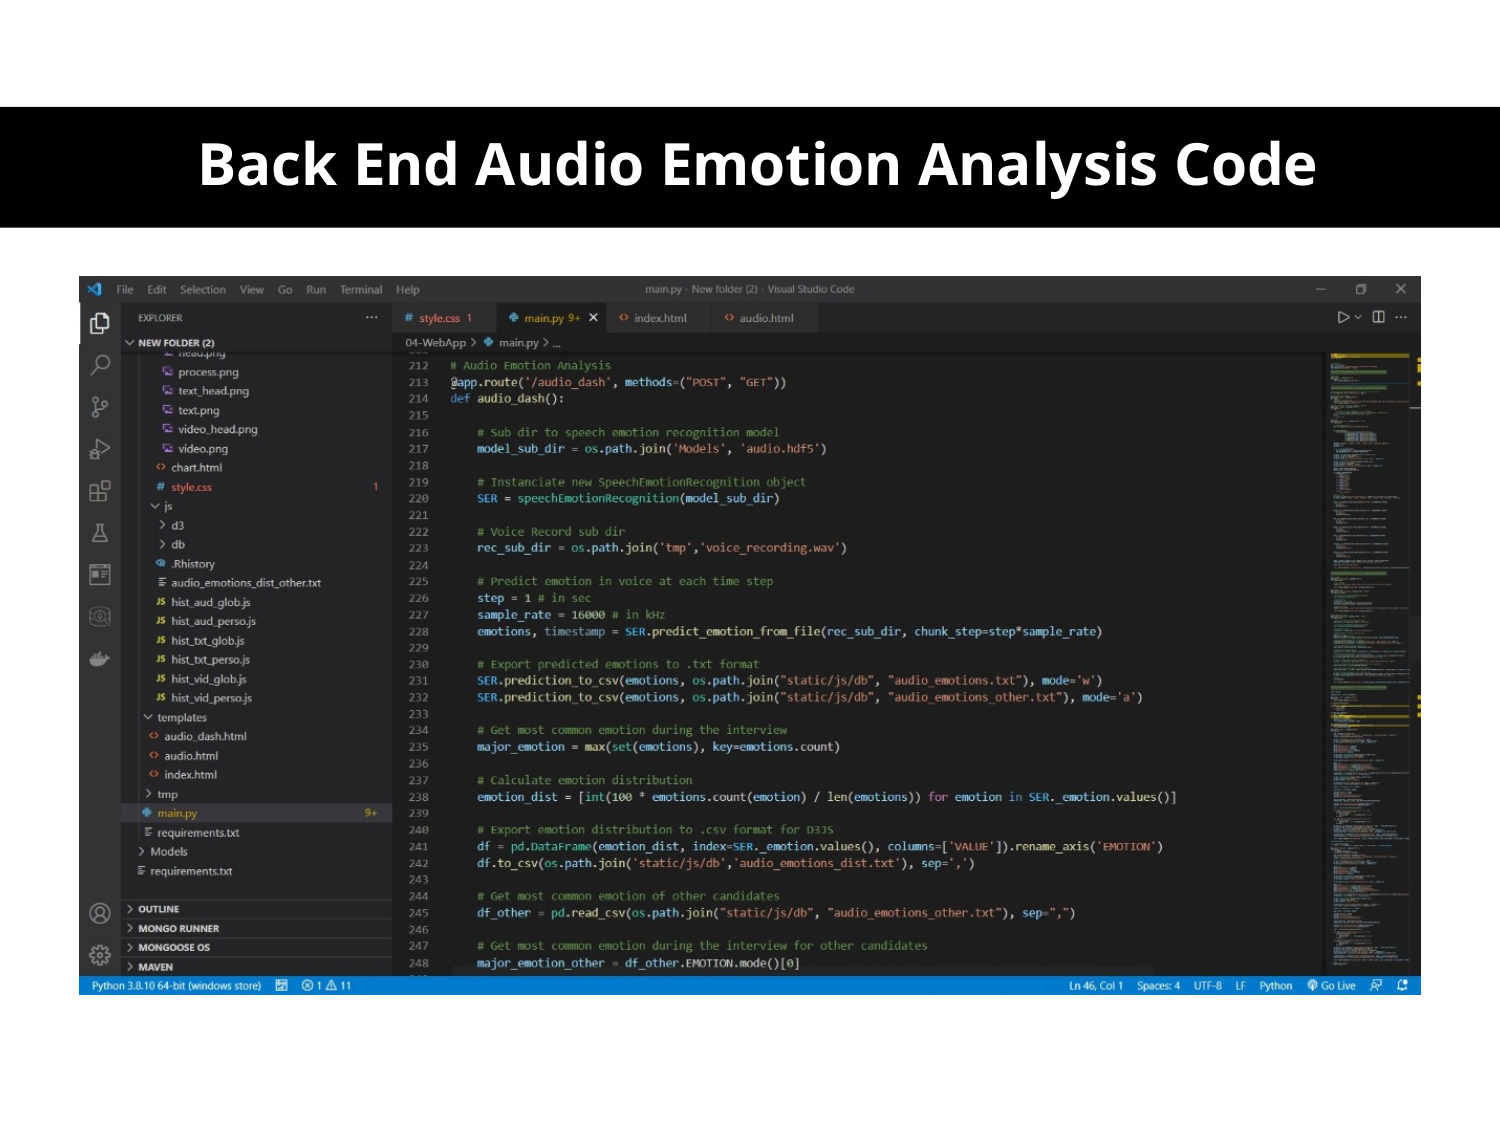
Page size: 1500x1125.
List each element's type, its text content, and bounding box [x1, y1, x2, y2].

text_box [0, 106, 1500, 229]
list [79, 276, 1421, 995]
title Back End Audio Emotion Analysis Code [68, 105, 1448, 228]
